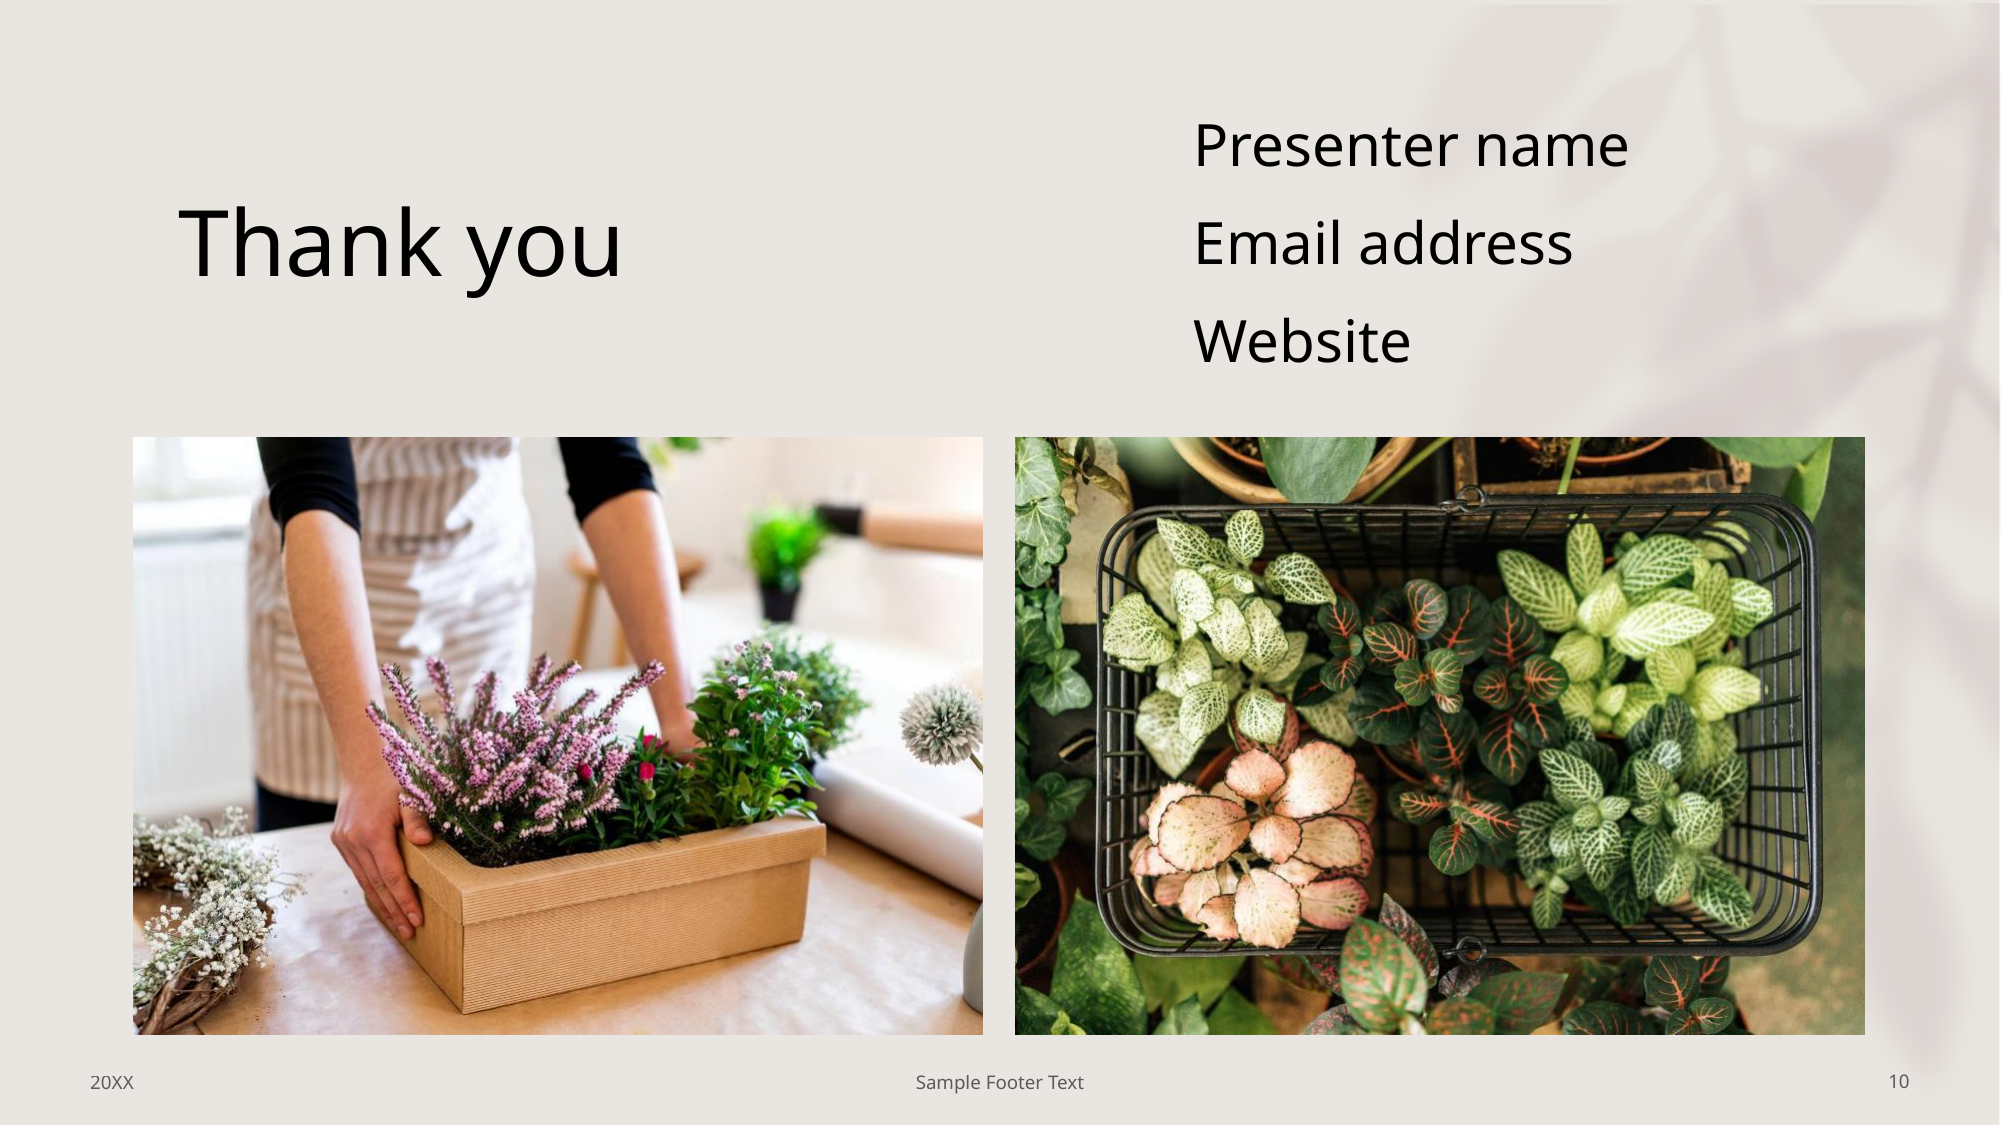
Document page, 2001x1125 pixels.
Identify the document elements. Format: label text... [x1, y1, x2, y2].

picture [133, 437, 983, 1035]
title Thank you [163, 64, 1148, 415]
picture [1015, 437, 1865, 1035]
subtitle Presenter name Email address Website [1178, 62, 1835, 413]
footer Sample Footer Text [662, 1052, 1338, 1113]
slide_number 20XX [75, 1052, 526, 1113]
slide_number 10 [1474, 1052, 1925, 1113]
